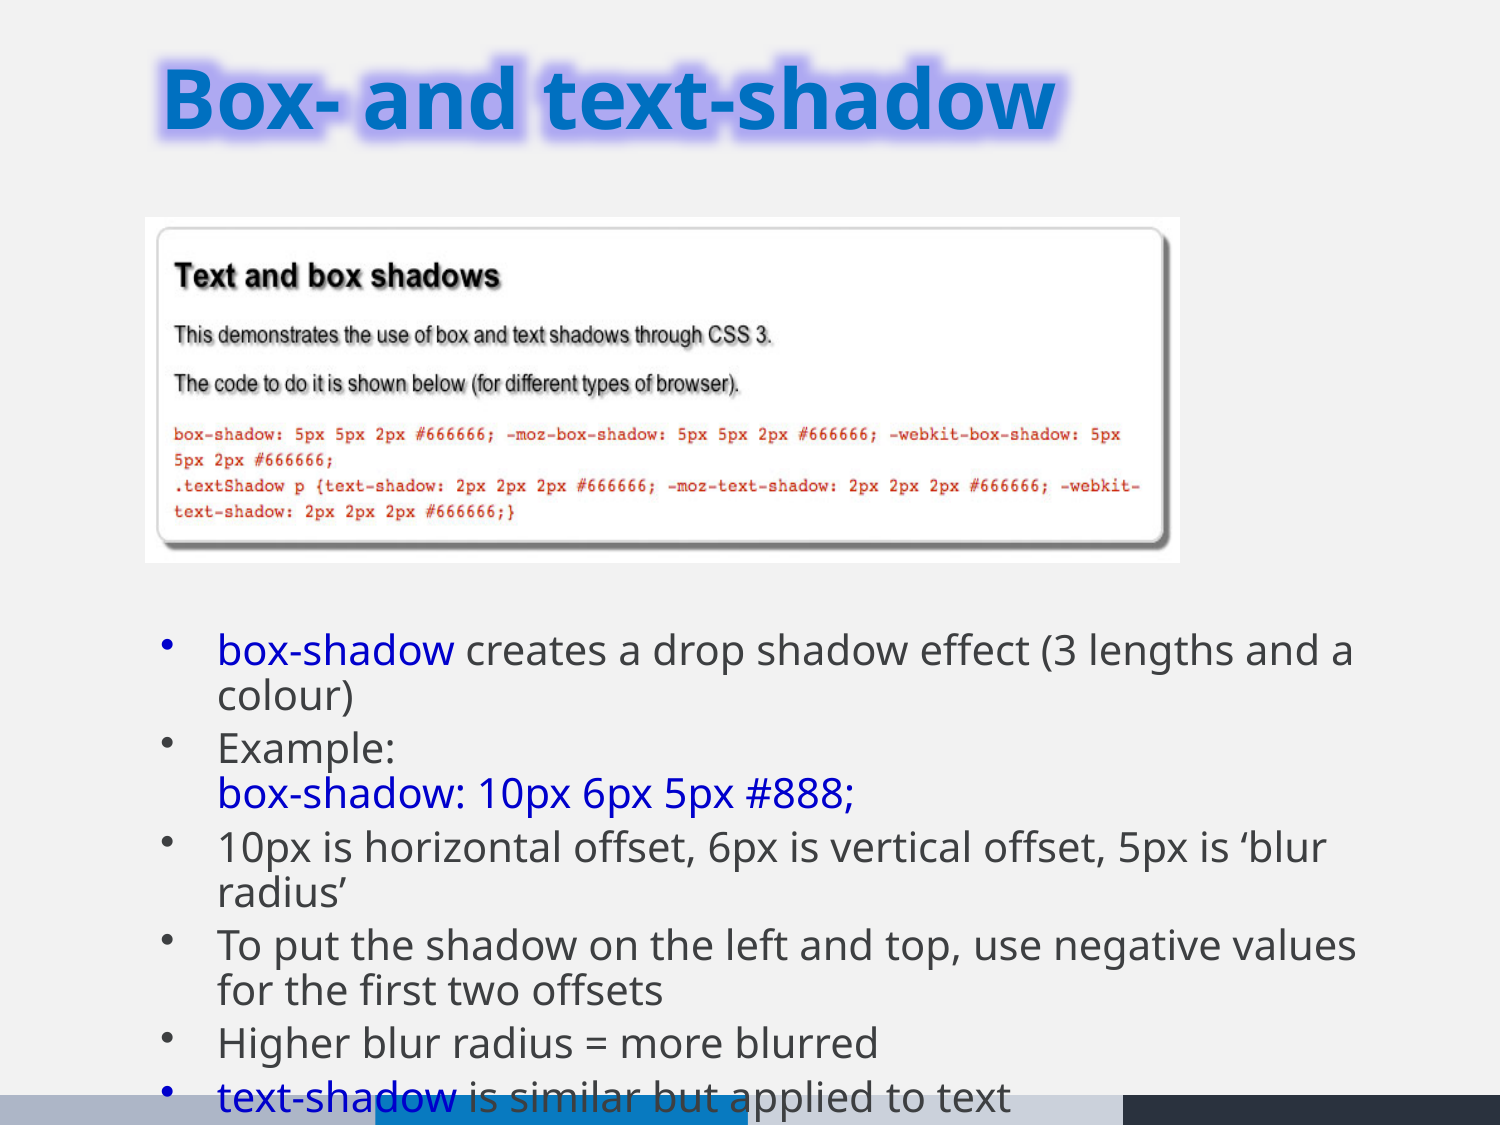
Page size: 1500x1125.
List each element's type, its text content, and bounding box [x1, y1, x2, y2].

picture [145, 217, 1180, 563]
text_box Box- and text-shadow [145, 50, 1396, 238]
text_box box-shadow creates a drop shadow effect (3 lengths and a colour) Example: box-shadow: 10px 6px 5px #888; 10px is horizontal offset, 6px is vertical offset, 5px is ‘blur radius’ To put the shadow on the left and top, use negative values for the first two offsets Higher blur radius = more blurred text-shadow is similar but applied to text [145, 622, 1421, 1097]
